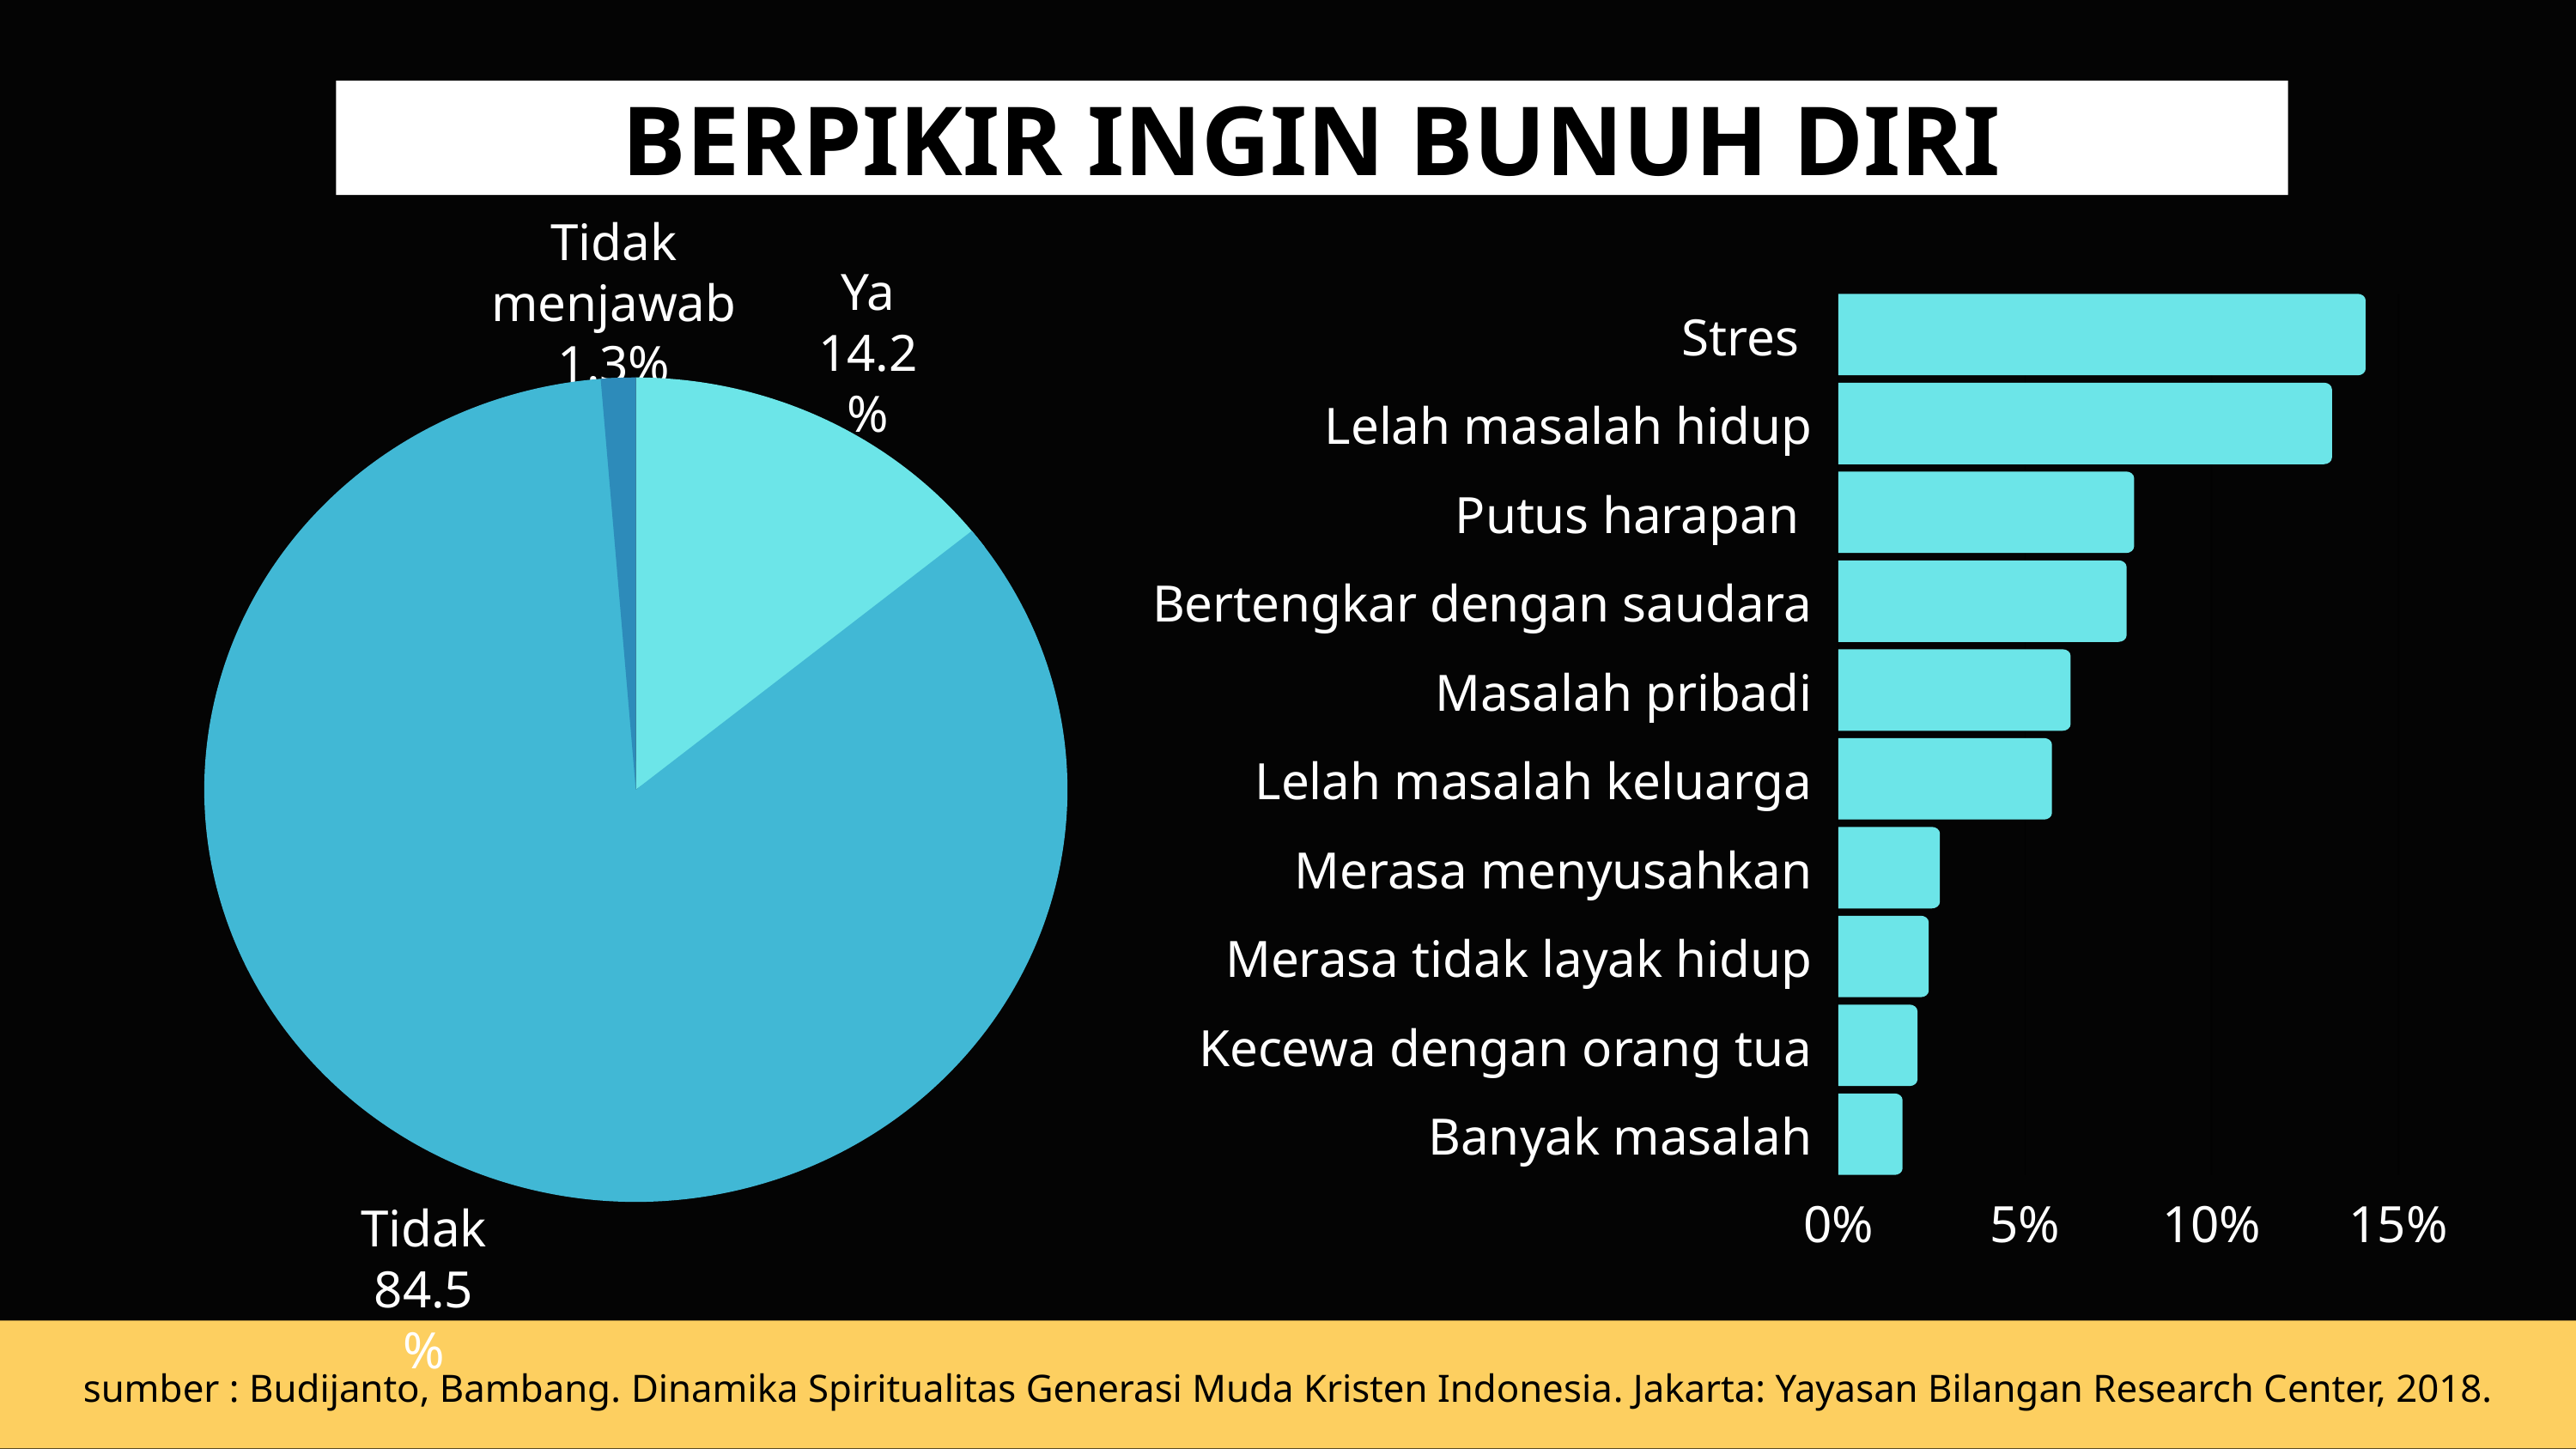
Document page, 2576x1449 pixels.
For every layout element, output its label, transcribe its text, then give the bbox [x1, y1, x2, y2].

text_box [204, 209, 1068, 1319]
text_box [0, 1320, 2576, 1449]
text_box BERPIKIR INGIN BUNUH DIRI [336, 80, 2288, 196]
text_box sumber : Budijanto, Bambang. Dinamika Spiritualitas Generasi Muda Kristen Indonesia. Jakarta: Yayasan Bilangan Research Center, 2018. [56, 1356, 2520, 1410]
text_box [1145, 294, 2450, 1254]
